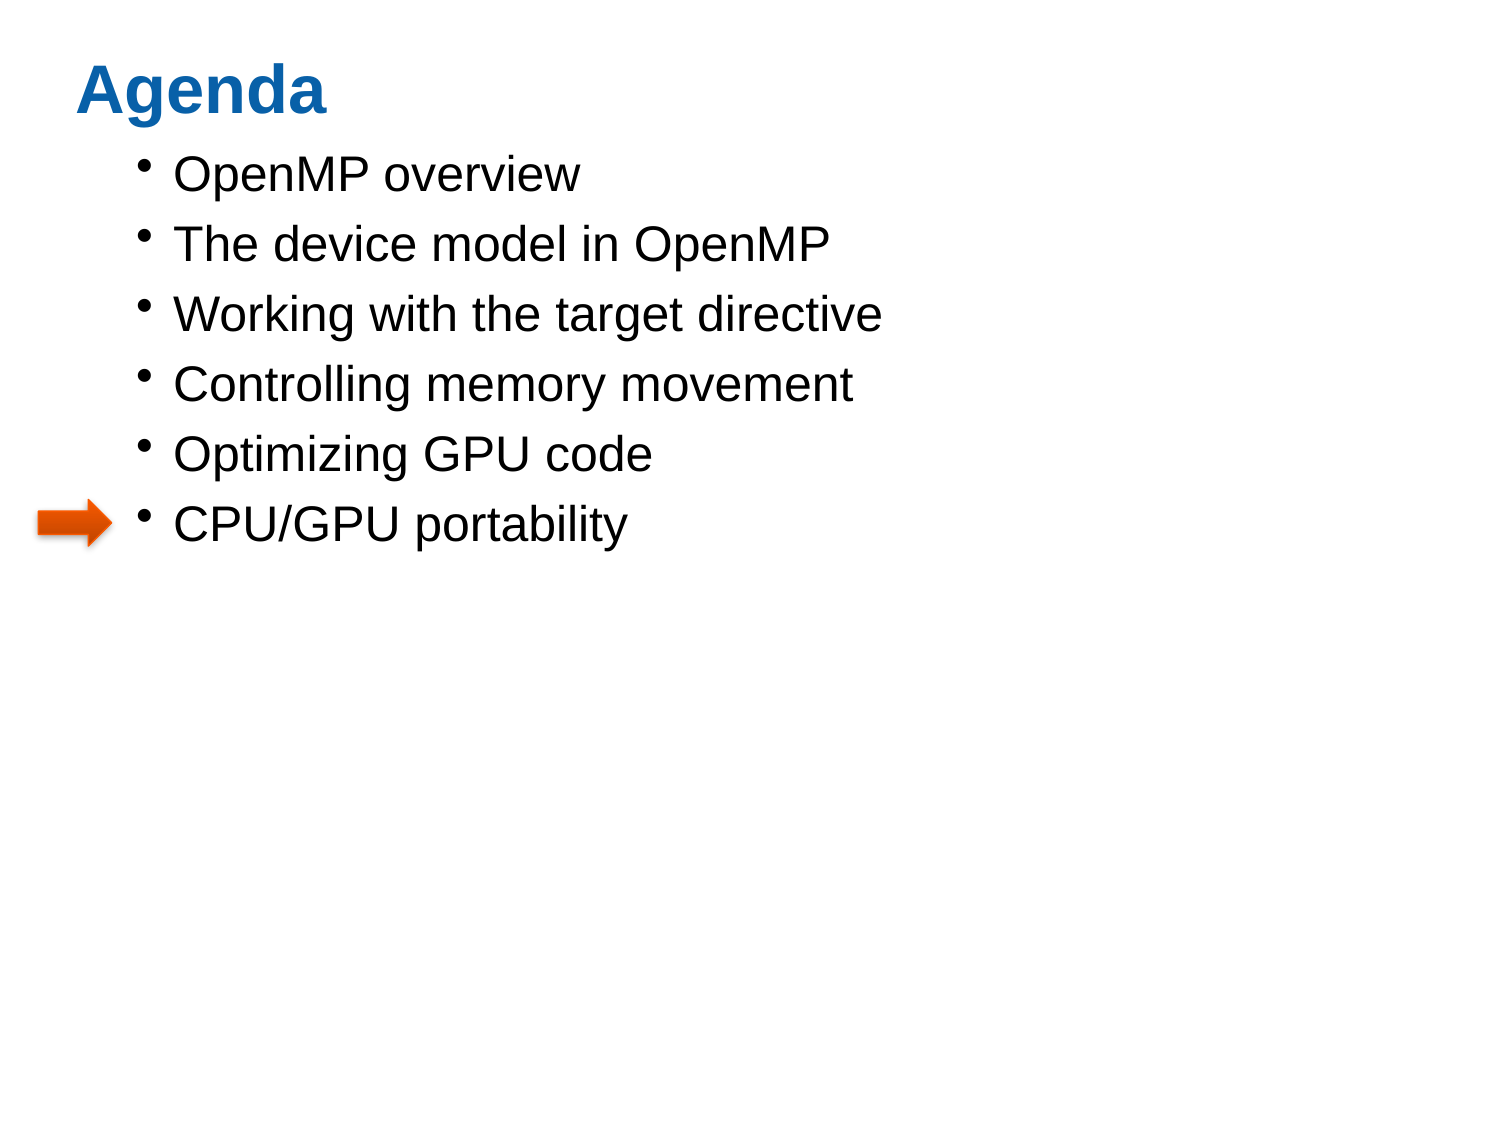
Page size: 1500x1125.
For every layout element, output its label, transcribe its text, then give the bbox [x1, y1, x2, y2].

list OpenMP overview The device model in OpenMP Working with the target directive Controlling memory movement Optimizing GPU code CPU/GPU portability [135, 141, 1450, 1069]
title Agenda [74, 44, 1426, 143]
text_box [37, 498, 113, 547]
